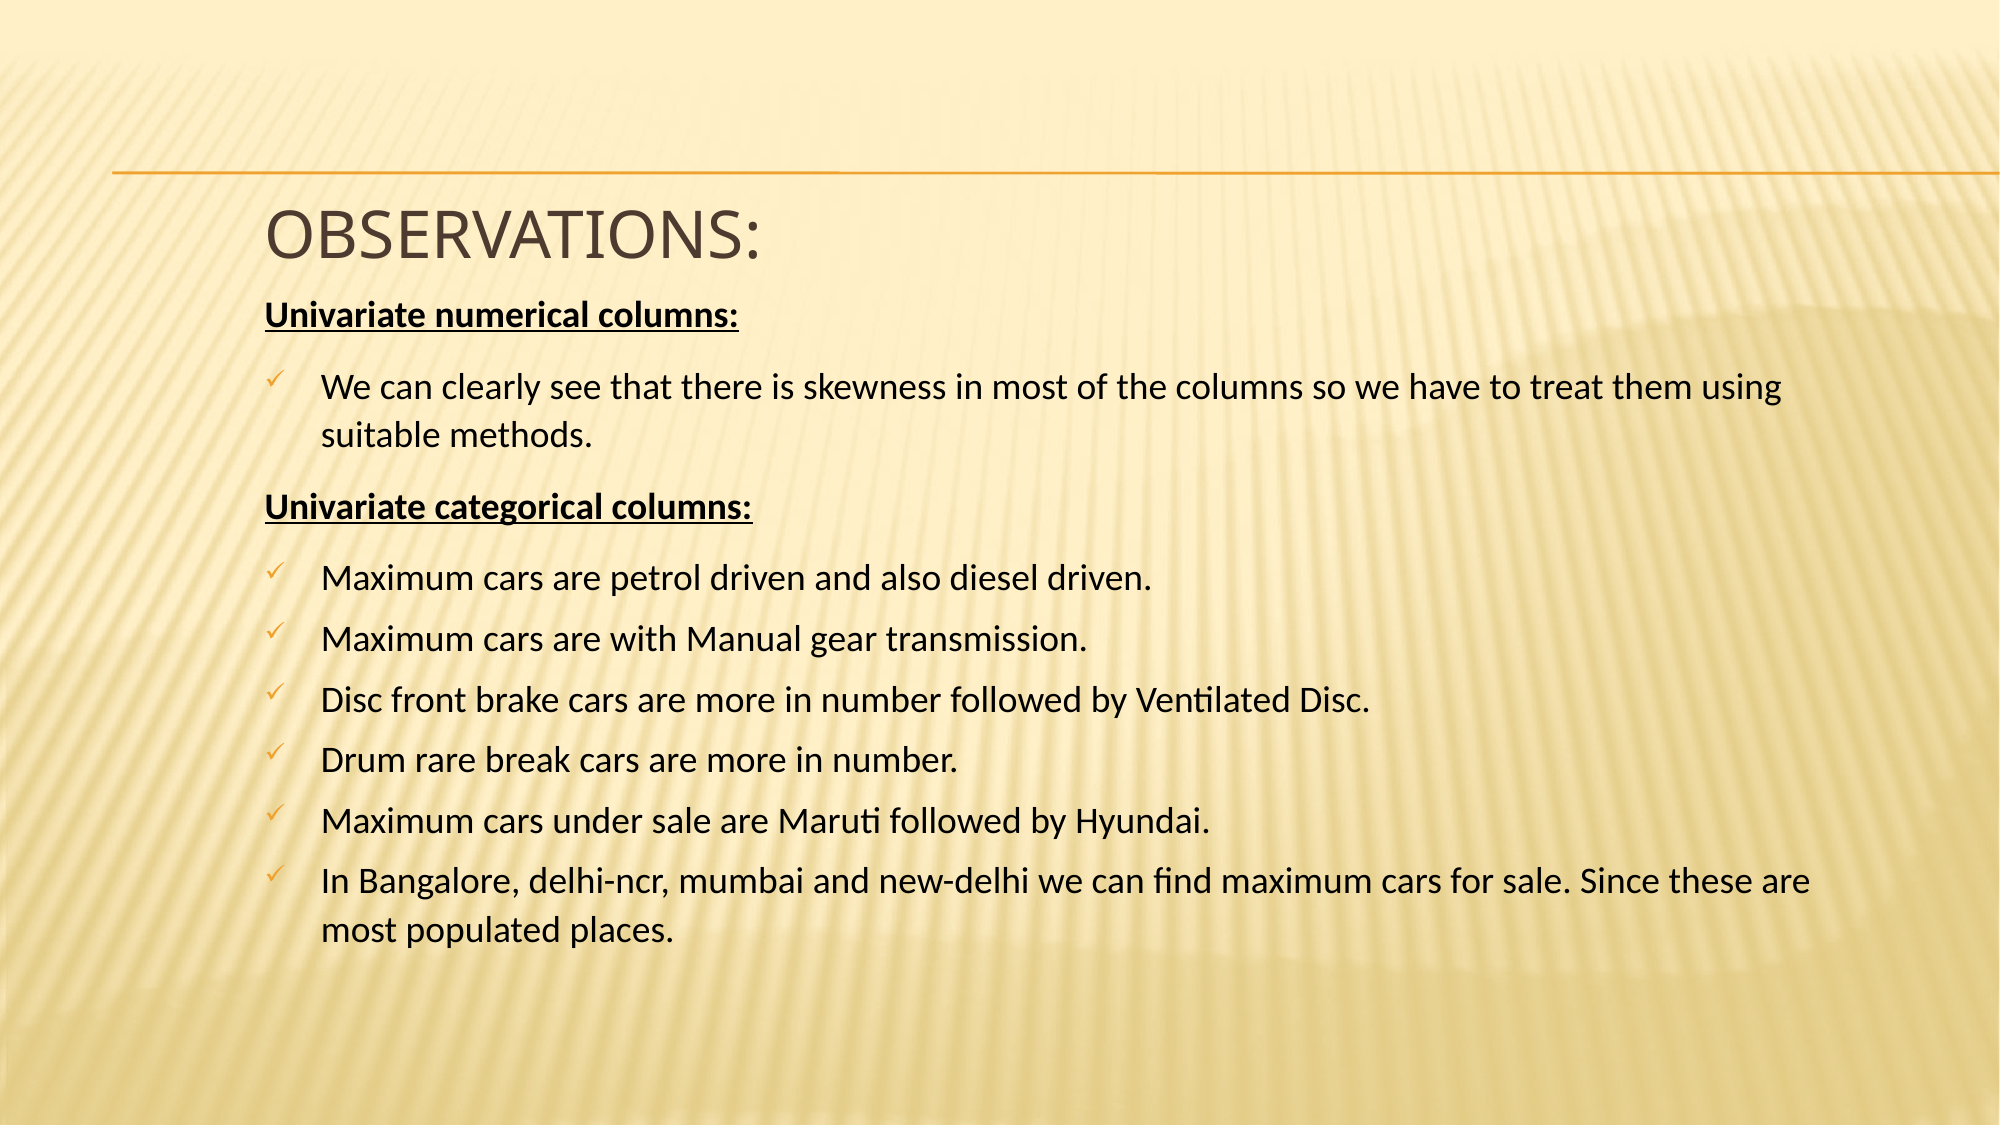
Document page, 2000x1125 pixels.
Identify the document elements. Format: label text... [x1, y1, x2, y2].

list Univariate numerical columns: We can clearly see that there is skewness in most of the columns so we have to treat them using suitable methods. Univariate categorical columns: Maximum cars are petrol driven and also diesel driven. Maximum cars are with Manual gear transmission. Disc front brake cars are more in number followed by Ventilated Disc. Drum rare break cars are more in number. Maximum cars under sale are Maruti followed by Hyundai. In Bangalore, delhi-ncr, mumbai and new-delhi we can find maximum cars for sale. Since these are most populated places. [249, 278, 1863, 1094]
title Observations: [249, 184, 1863, 278]
